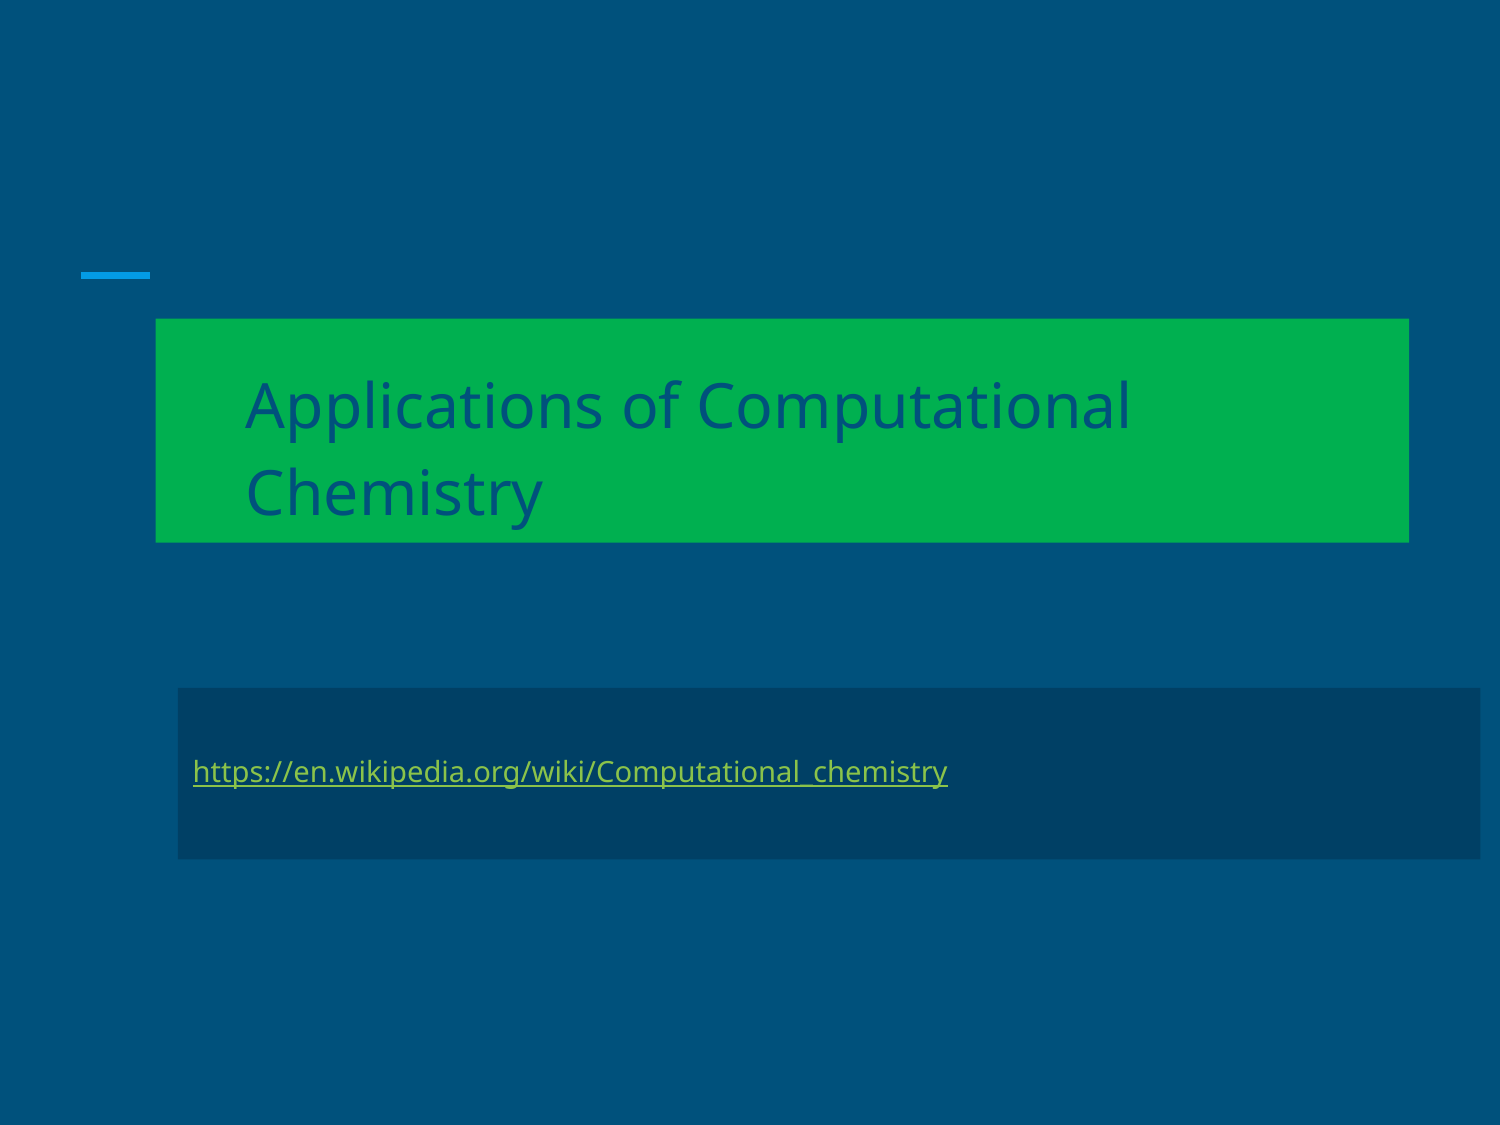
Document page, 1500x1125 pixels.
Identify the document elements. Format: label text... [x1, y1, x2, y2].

title Applications of Computational Chemistry [155, 318, 1410, 543]
list https://en.wikipedia.org/wiki/Computational_chemistry [177, 687, 1481, 860]
